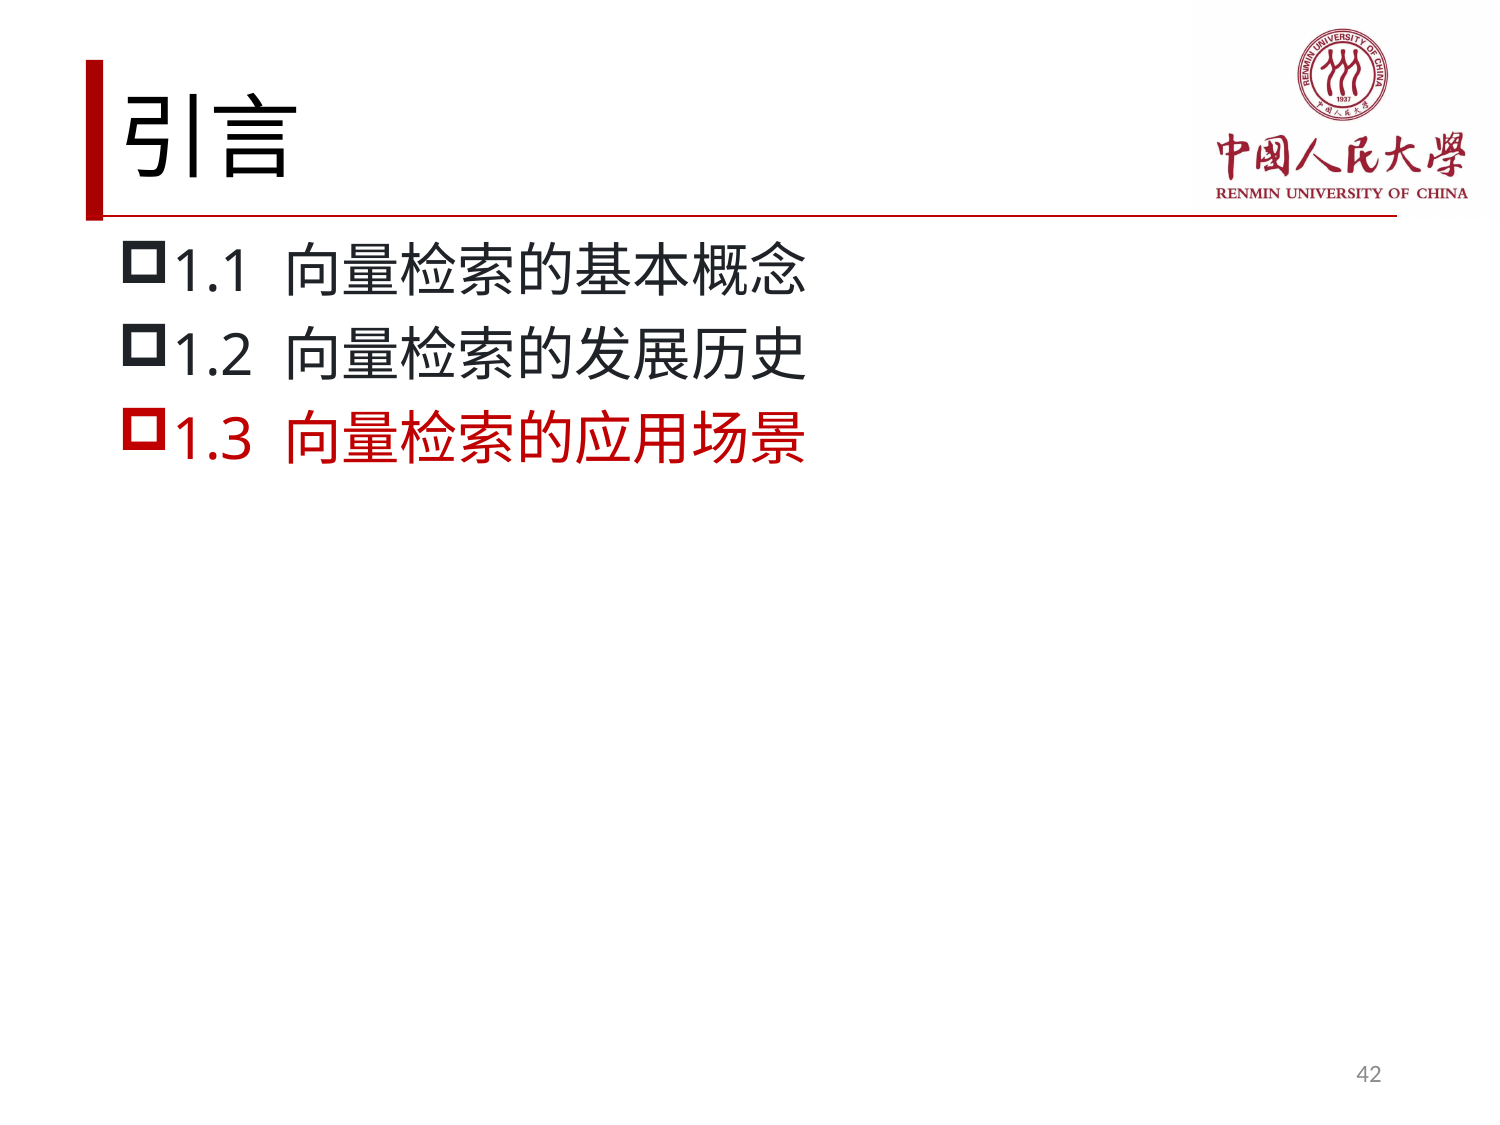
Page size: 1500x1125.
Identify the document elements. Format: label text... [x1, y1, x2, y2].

list 1.1 向量检索的基本概念 1.2 向量检索的发展历史 1.3 向量检索的应用场景 [103, 233, 1397, 1014]
slide_number 42 [1059, 1042, 1397, 1103]
picture [1190, 0, 1500, 221]
title 引言 [103, 59, 1397, 221]
